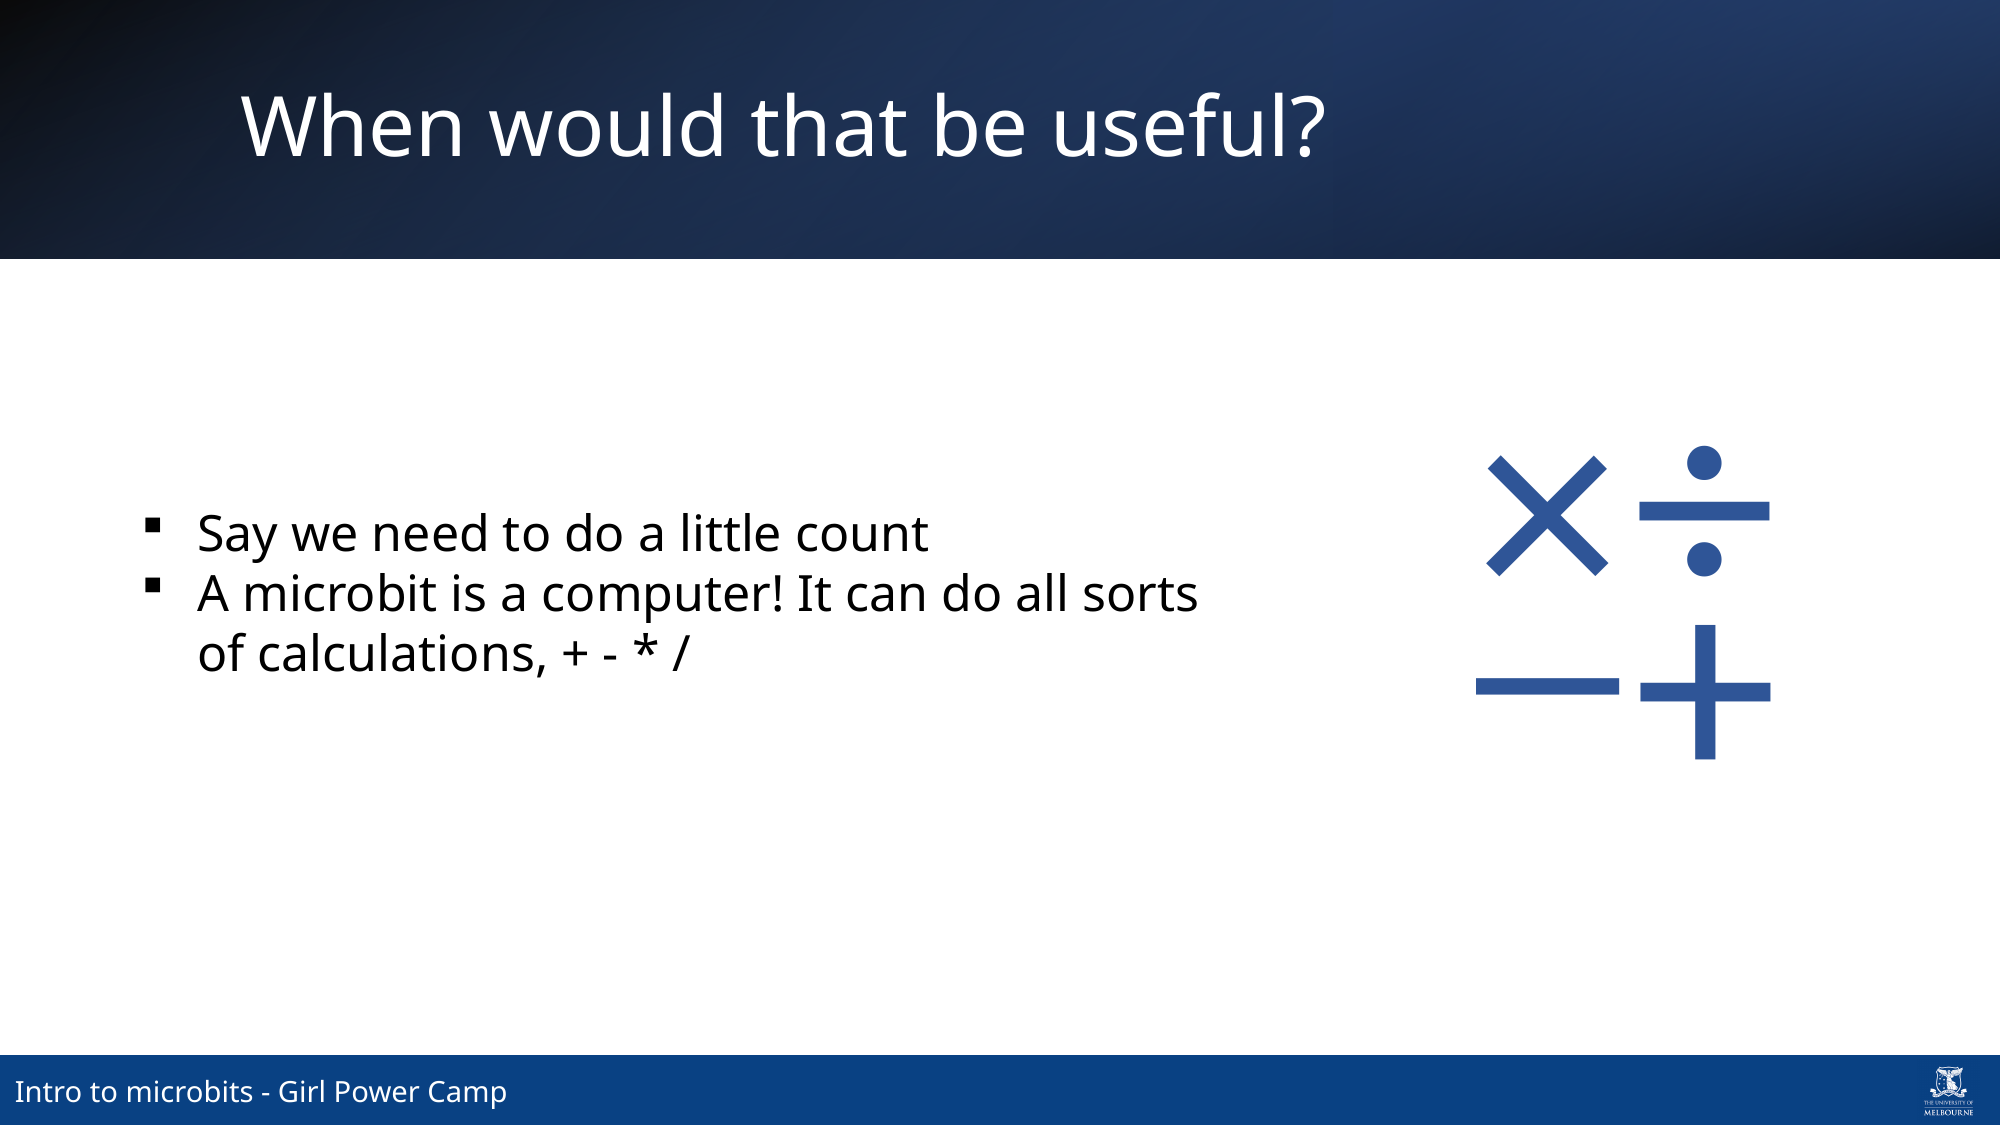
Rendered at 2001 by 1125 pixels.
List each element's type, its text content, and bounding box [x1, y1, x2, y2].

text_box Intro to microbits - Girl Power Camp [0, 1055, 2000, 1125]
text_box [0, 0, 2000, 260]
text_box [0, 260, 2000, 1055]
text_box Say we need to do a little count A microbit is a computer! It can do all sorts of calculations, + - * / [126, 494, 1242, 689]
picture [1917, 1059, 1980, 1122]
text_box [1461, 307, 1845, 853]
title When would that be useful? [225, 57, 1873, 202]
